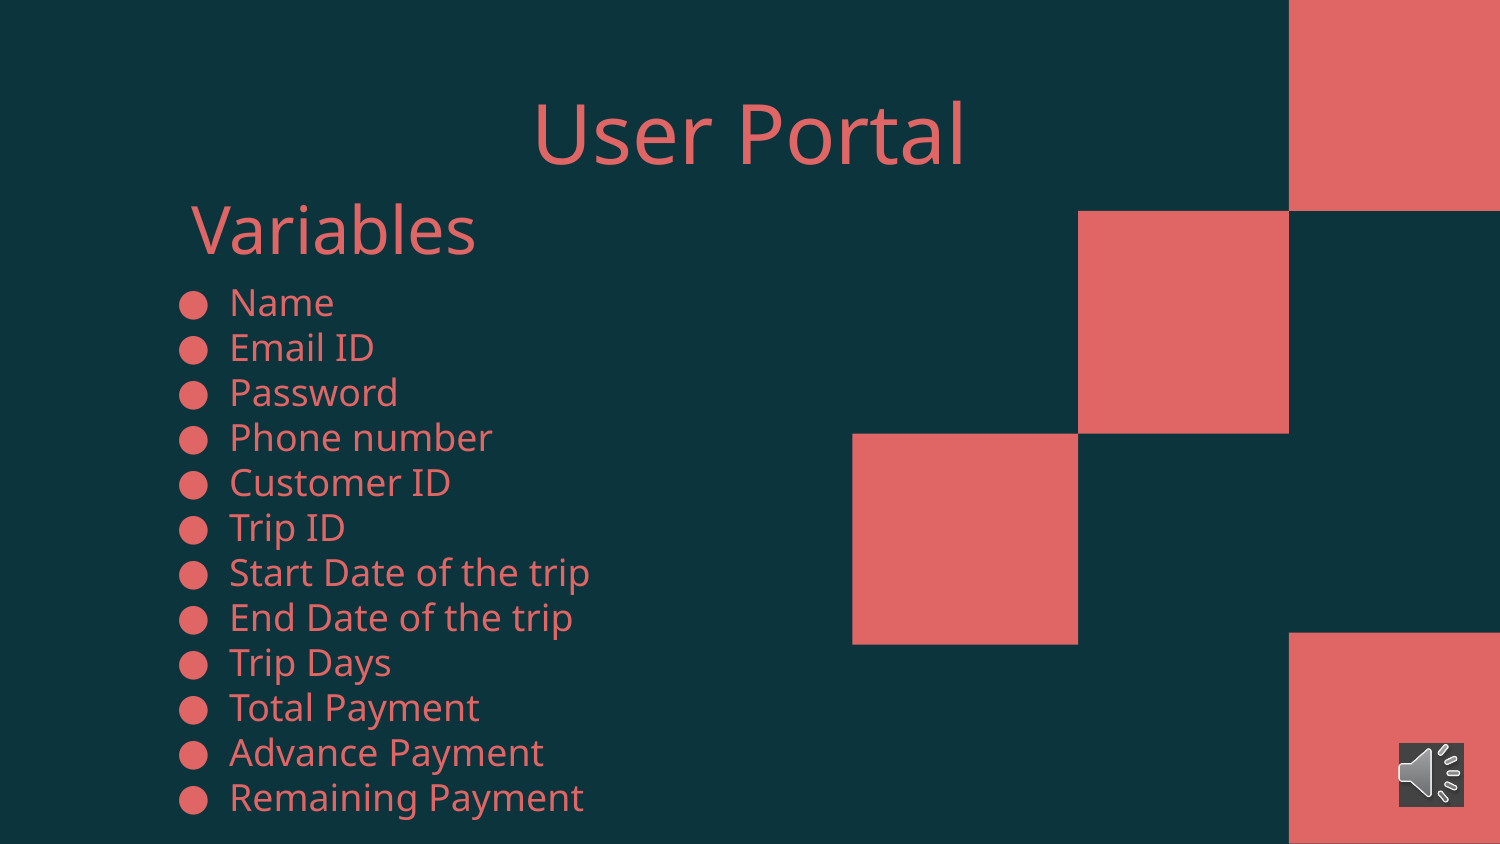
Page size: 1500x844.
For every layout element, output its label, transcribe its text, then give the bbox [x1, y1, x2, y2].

subtitle Variables [157, 167, 545, 263]
list Name Email ID Password Phone number Customer ID Trip ID Start Date of the trip End Date of the trip Trip Days Total Payment Advance Payment Remaining Payment [139, 263, 764, 723]
picture [1397, 741, 1465, 809]
title User Portal [51, 66, 1449, 161]
